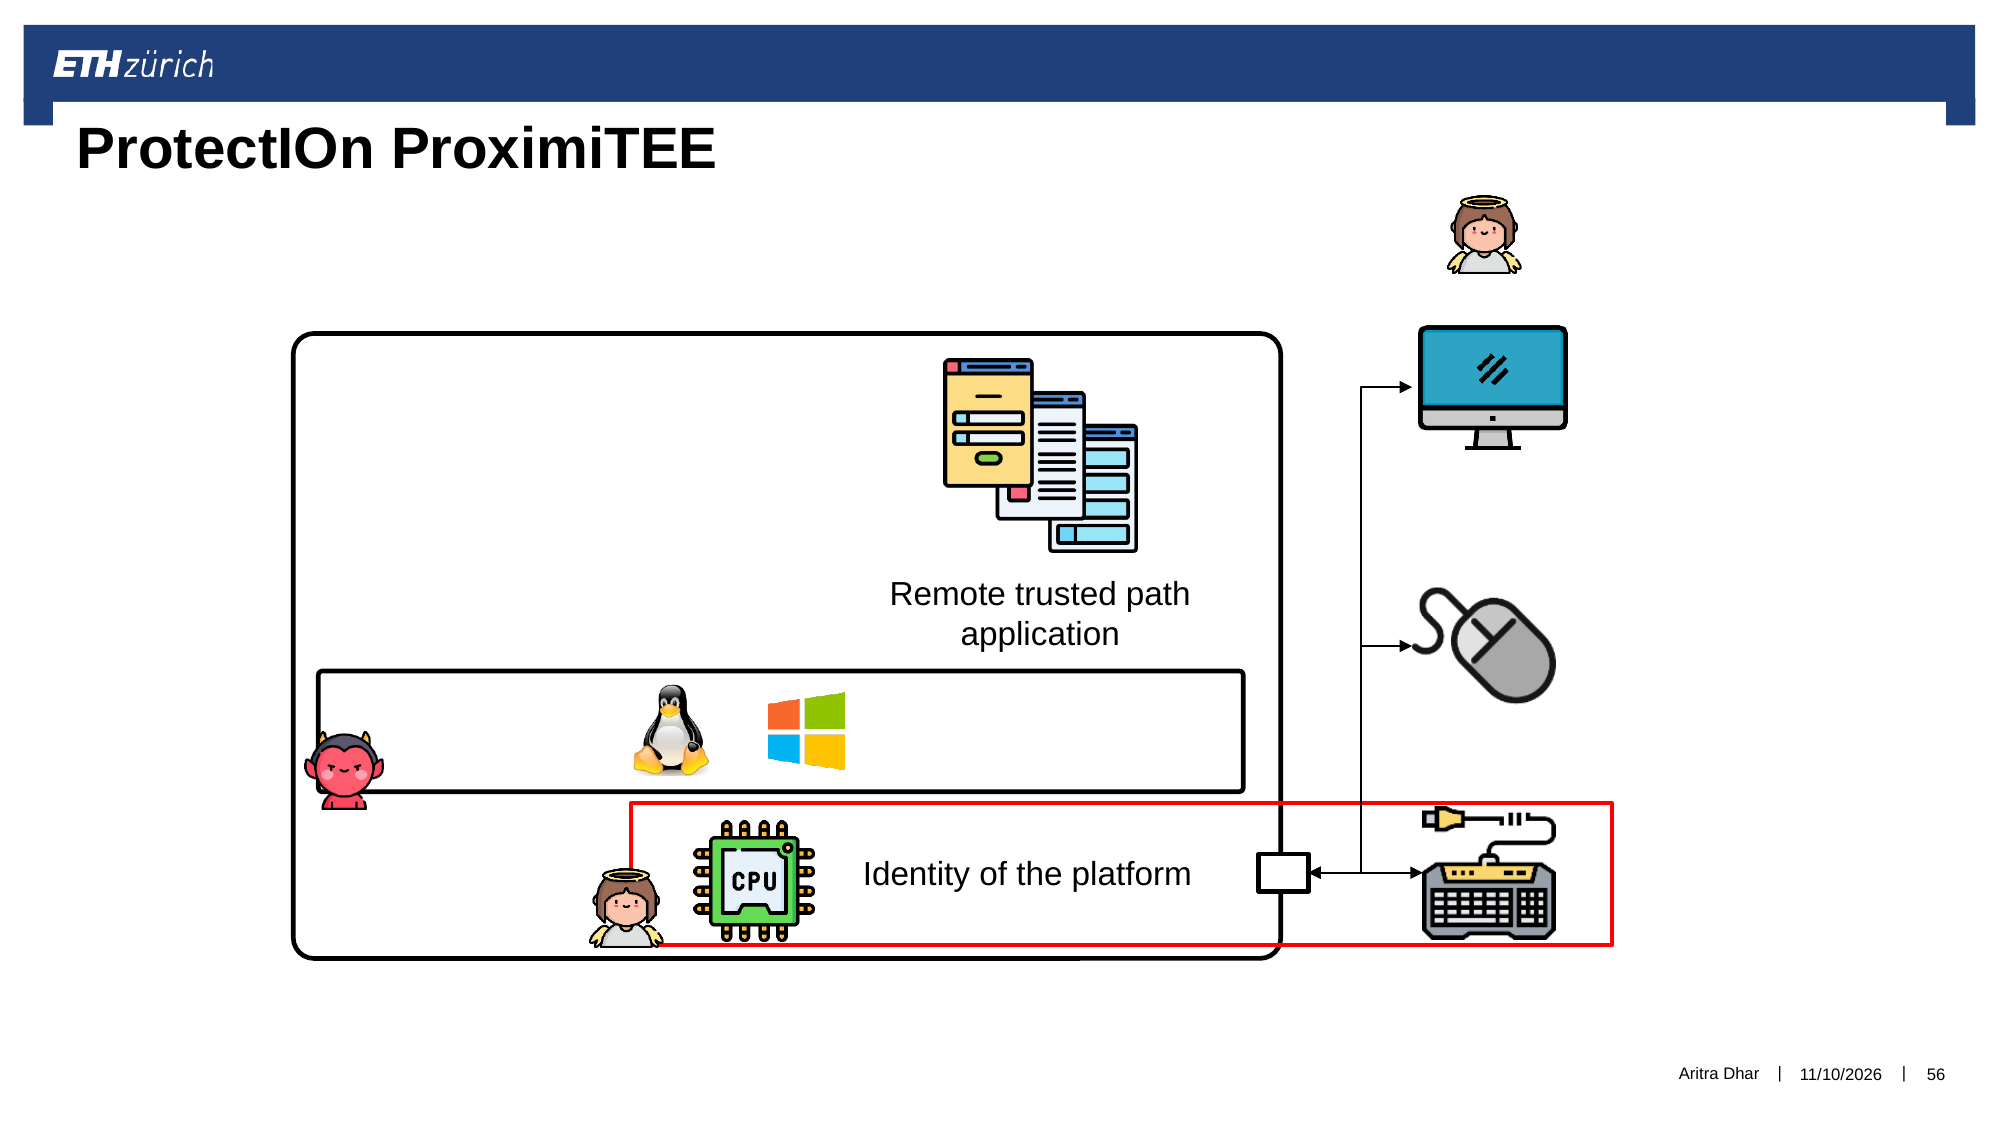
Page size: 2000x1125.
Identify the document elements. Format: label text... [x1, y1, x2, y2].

text_box [1256, 852, 1311, 894]
picture [1411, 324, 1573, 450]
picture [1413, 586, 1557, 706]
text_box Identity of the platform [840, 844, 1216, 900]
picture [768, 692, 846, 770]
picture [693, 820, 815, 942]
text_box [1419, 801, 1614, 947]
text_box [291, 331, 1283, 961]
text_box [316, 668, 1246, 794]
picture [1422, 806, 1557, 940]
slide_number 56 [1906, 1034, 1966, 1112]
picture [630, 683, 710, 777]
picture [1444, 194, 1524, 275]
picture [304, 731, 384, 811]
picture [586, 868, 666, 948]
text_box [629, 801, 1420, 947]
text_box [1308, 645, 1413, 873]
text_box Remote trusted path application [852, 564, 1228, 660]
footer Aritra Dhar [999, 1034, 1760, 1111]
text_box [943, 358, 1138, 553]
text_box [1308, 386, 1413, 645]
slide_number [1790, 1034, 1892, 1112]
